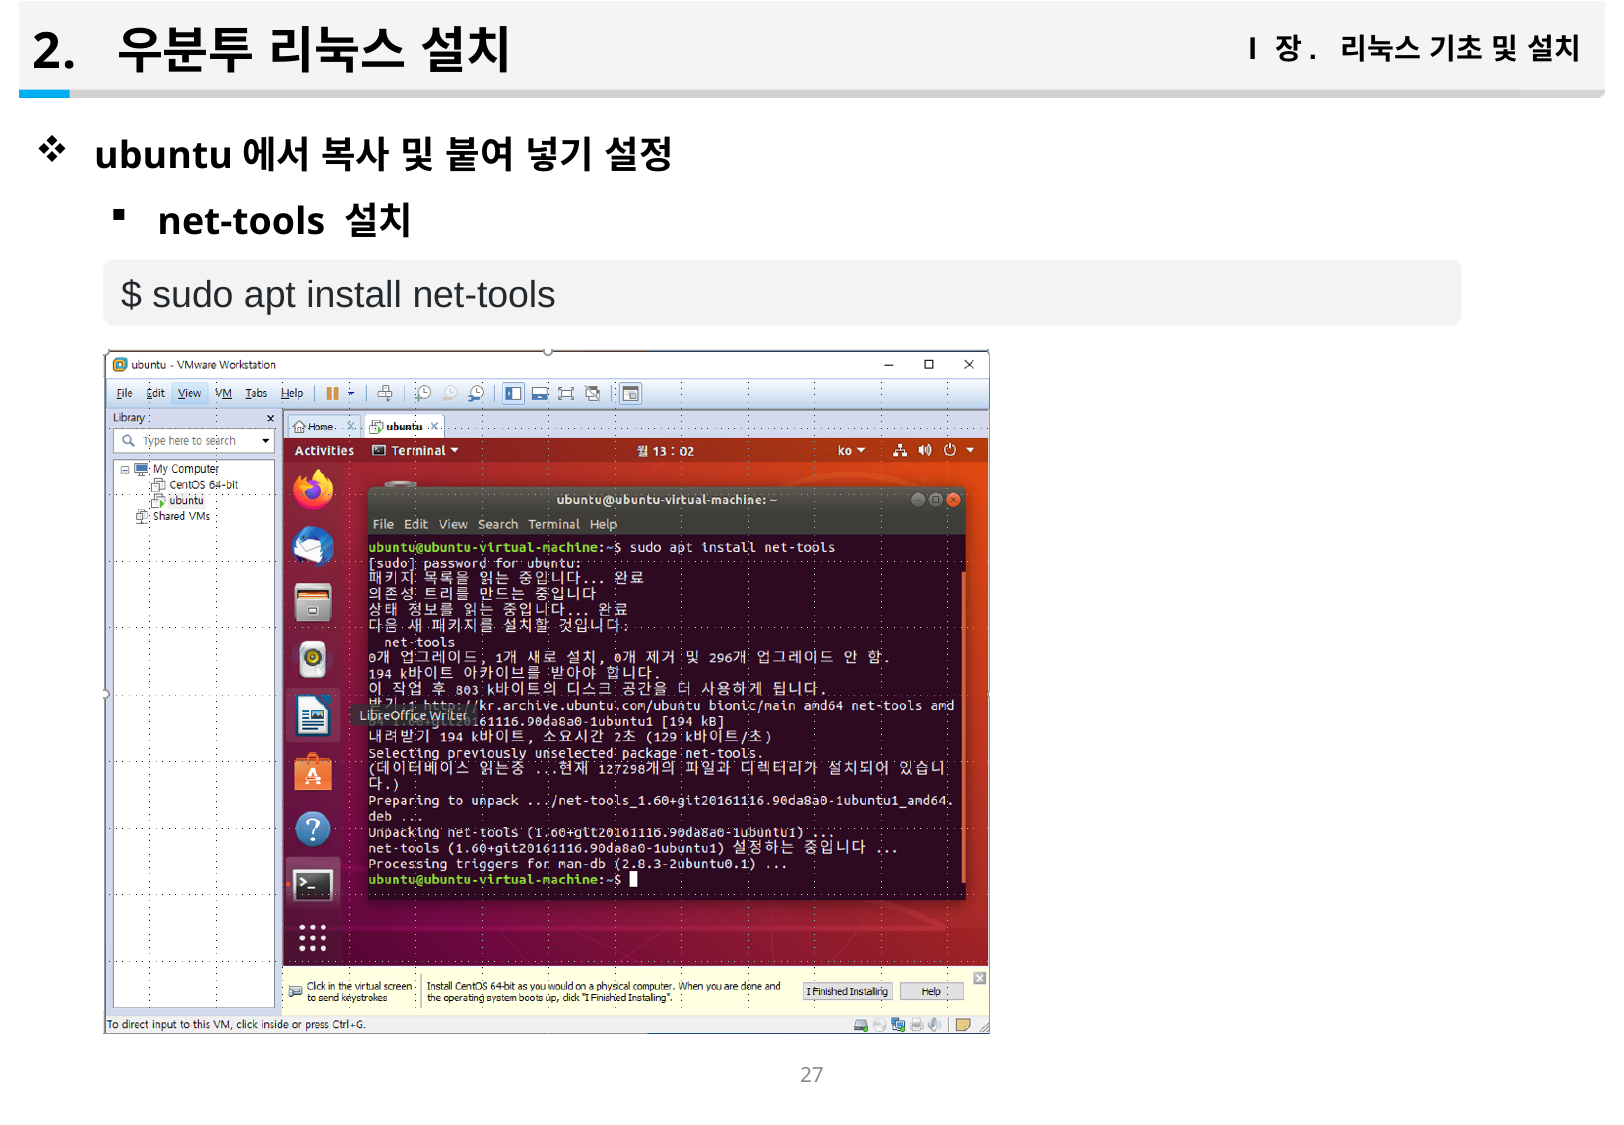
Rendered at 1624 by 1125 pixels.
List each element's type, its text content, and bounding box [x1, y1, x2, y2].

picture [19, 1, 1605, 98]
text_box ubuntu에서 복사 및 붙여 넣기 설정 net-tools 설치 [20, 124, 1602, 250]
text_box Ⅰ장. 리눅스 기초 및 설치 [1223, 22, 1597, 73]
slide_number 26 [622, 1045, 1002, 1106]
list 우분투 리눅스 설치 [17, 11, 1167, 85]
picture [102, 349, 990, 1035]
text_box $ sudo apt install net-tools [101, 257, 1464, 328]
